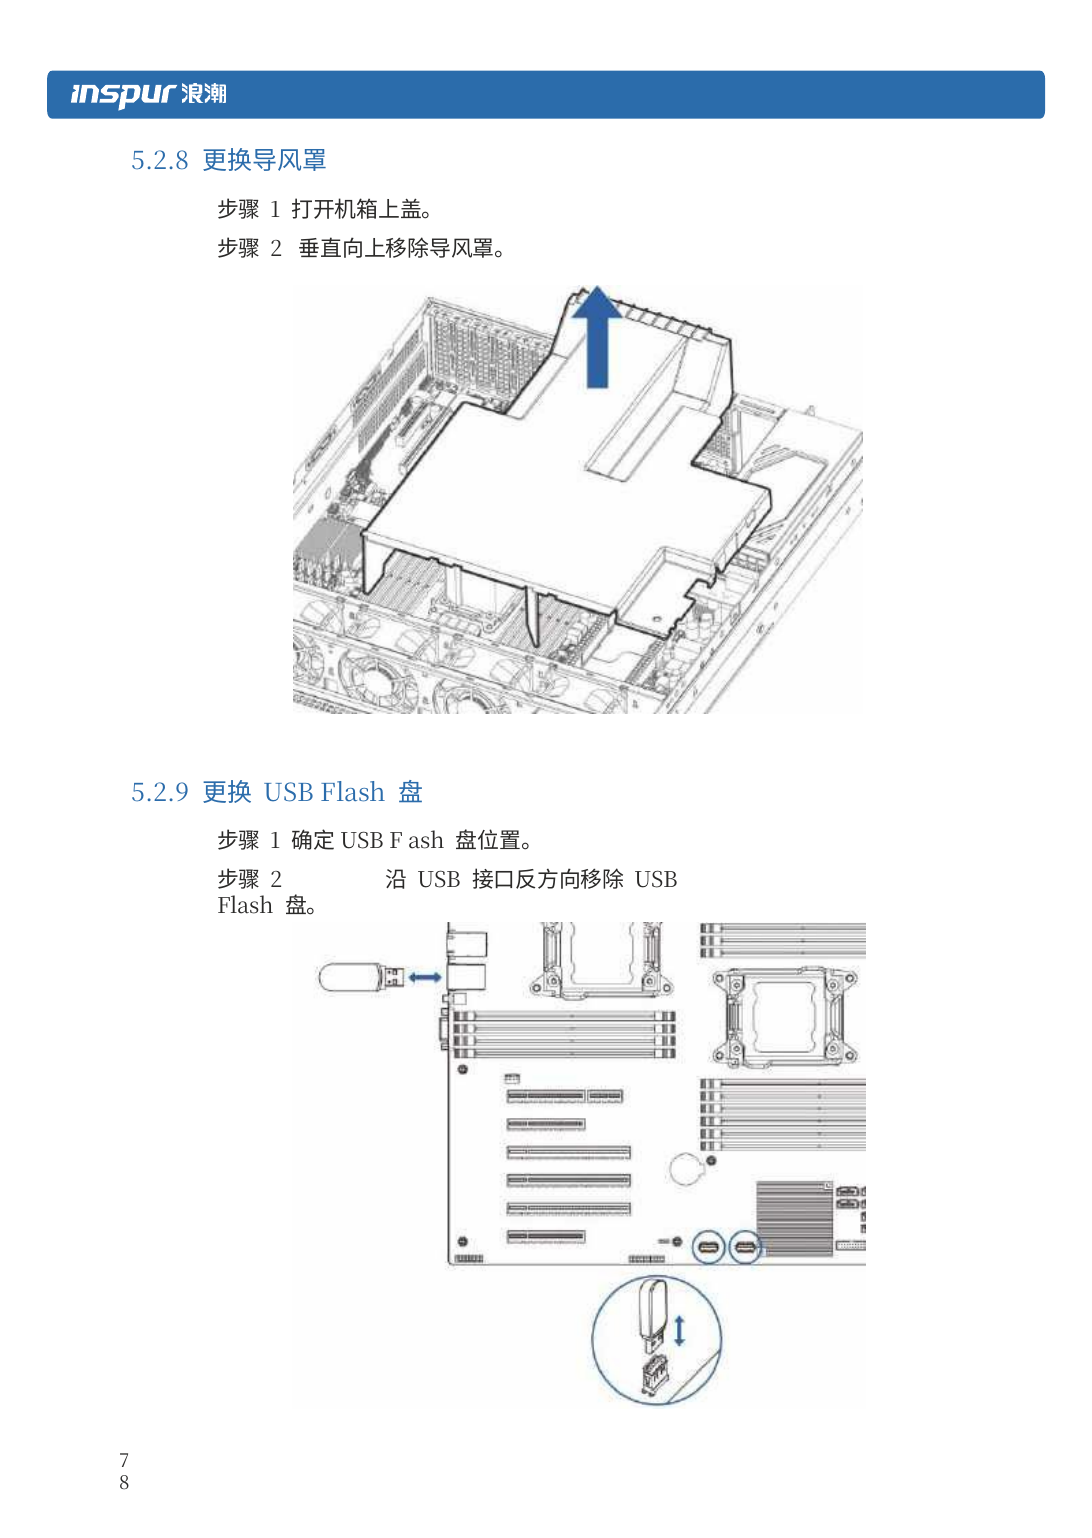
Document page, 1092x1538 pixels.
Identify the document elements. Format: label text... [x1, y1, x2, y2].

text_box 5.2.8 更换导风罩 步骤 1 打开机箱上盖。 步骤 2 垂直向上移除导风罩。 [129, 142, 521, 261]
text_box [291, 921, 866, 1410]
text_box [46, 70, 1046, 119]
text_box 5.2.9 更换 USB Flash 盘 步骤 1 确定USB F ash 盘位置。 步骤 2 沿 USB 接口反方向移除 USB Flash 盘。 [129, 774, 686, 919]
text_box 78 [117, 1446, 140, 1494]
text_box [293, 285, 863, 714]
